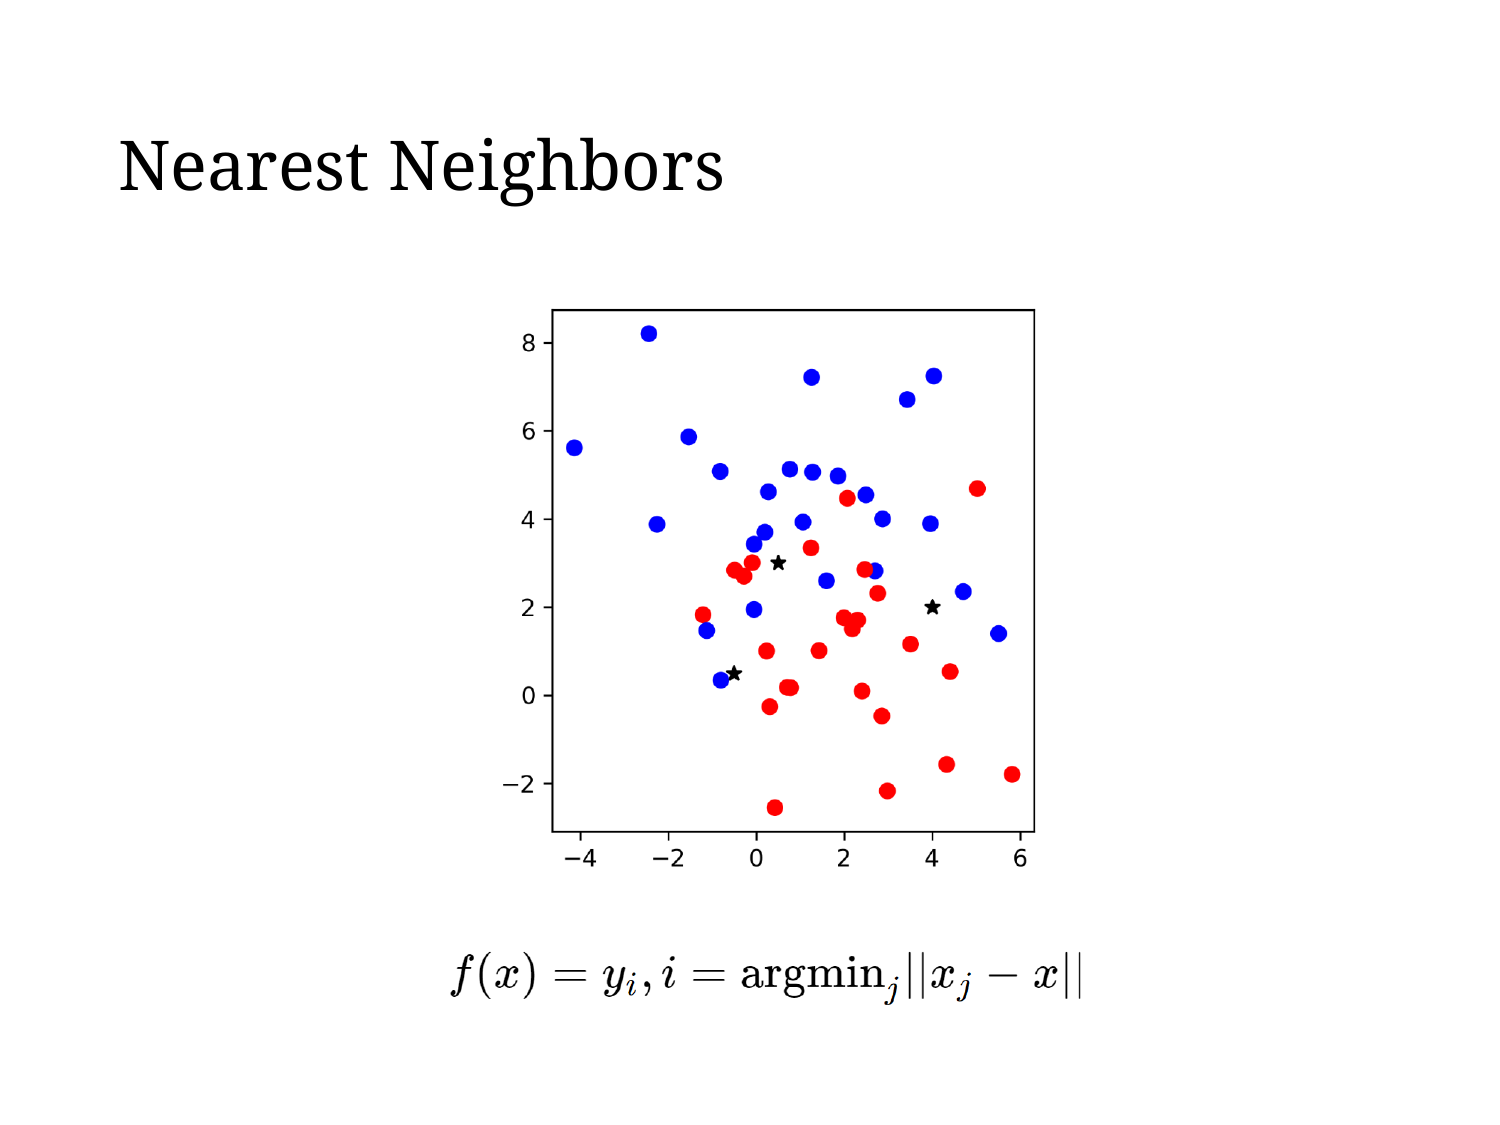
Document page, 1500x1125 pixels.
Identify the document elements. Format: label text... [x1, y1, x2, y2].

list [410, 299, 1089, 1014]
title Nearest Neighbors [103, 59, 1397, 278]
